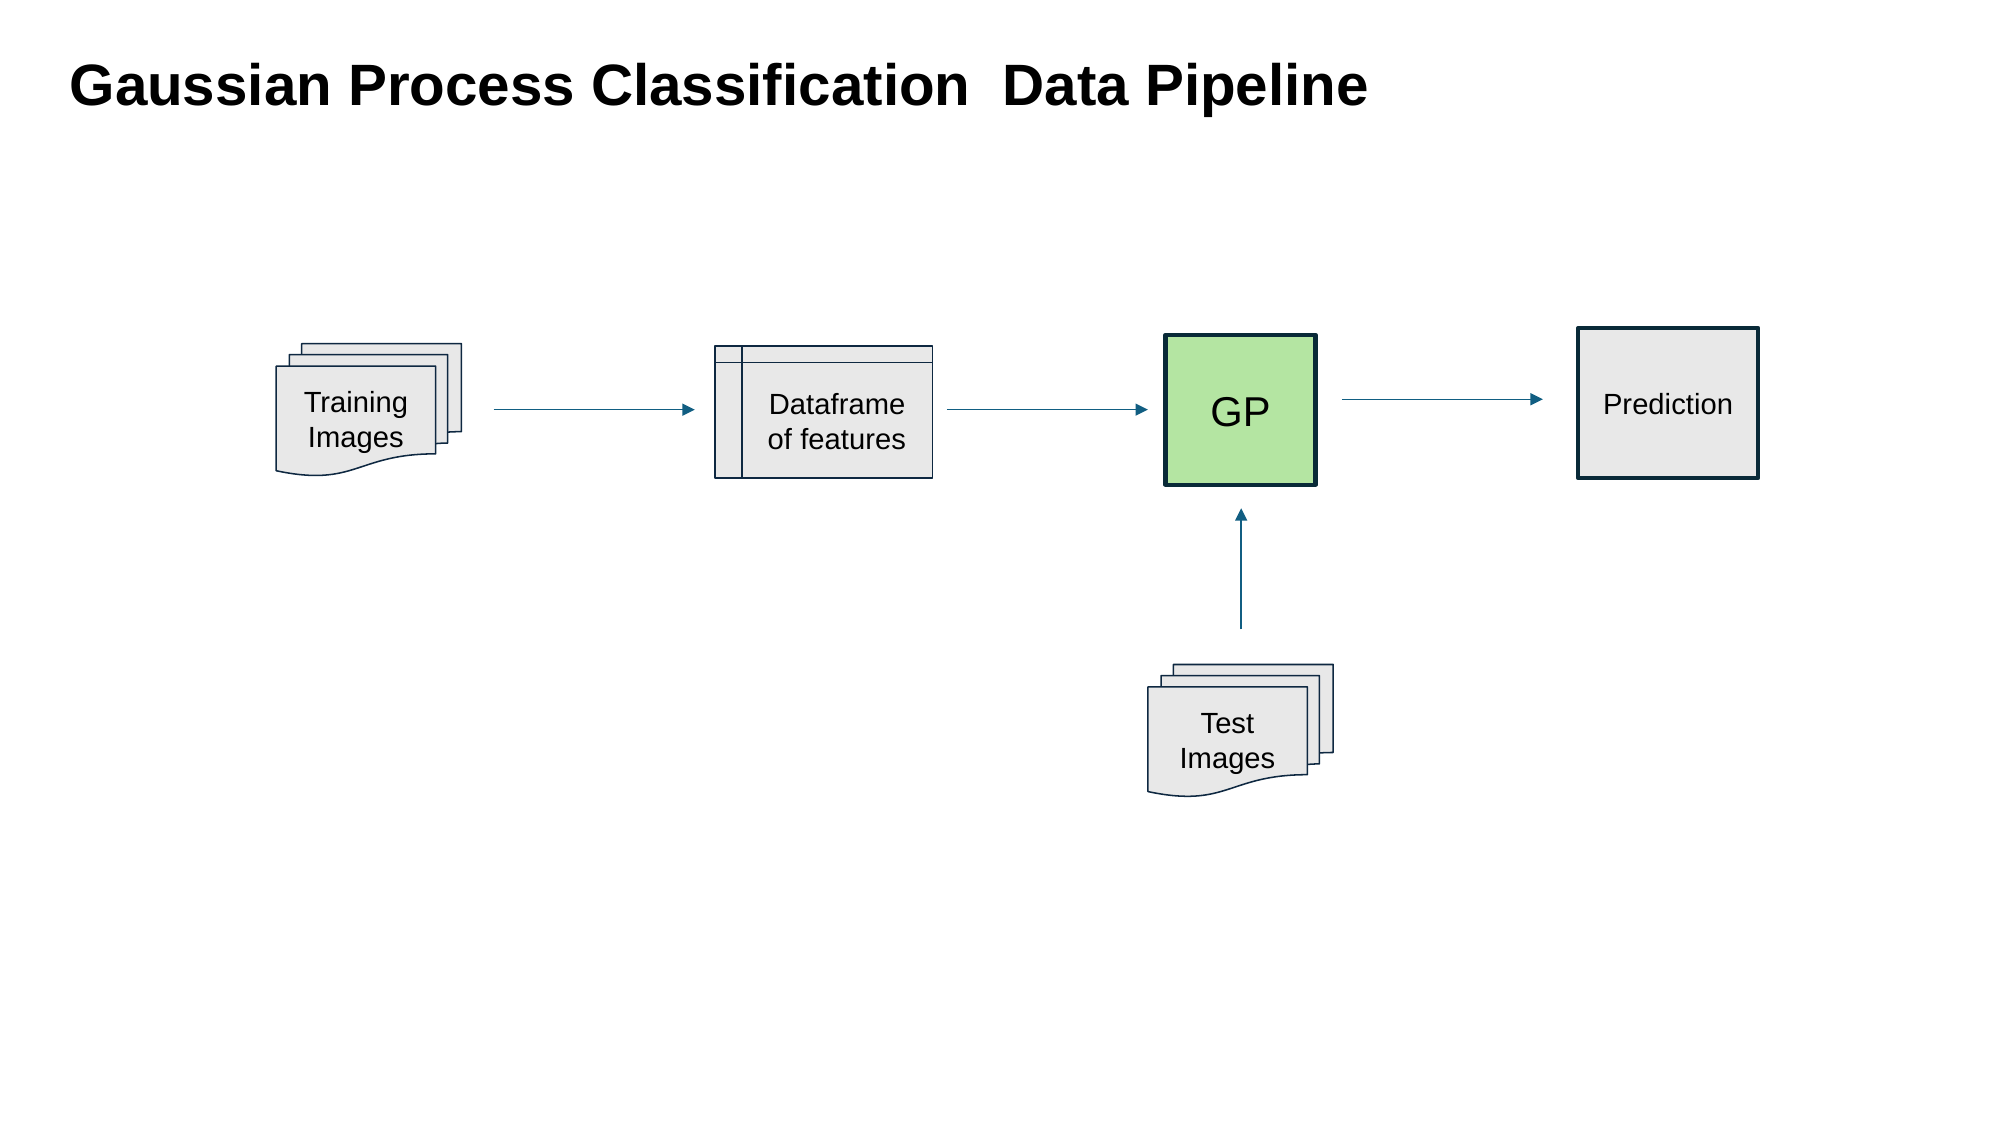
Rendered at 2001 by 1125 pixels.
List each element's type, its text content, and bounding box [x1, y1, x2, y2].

text_box GP [1163, 333, 1318, 487]
text_box Prediction [1576, 326, 1760, 480]
text_box Test Images [1147, 664, 1334, 797]
text_box Dataframe of features [714, 346, 933, 479]
text_box Training Images [276, 343, 462, 476]
text_box Gaussian Process Classification Data Pipeline [54, 39, 1467, 125]
